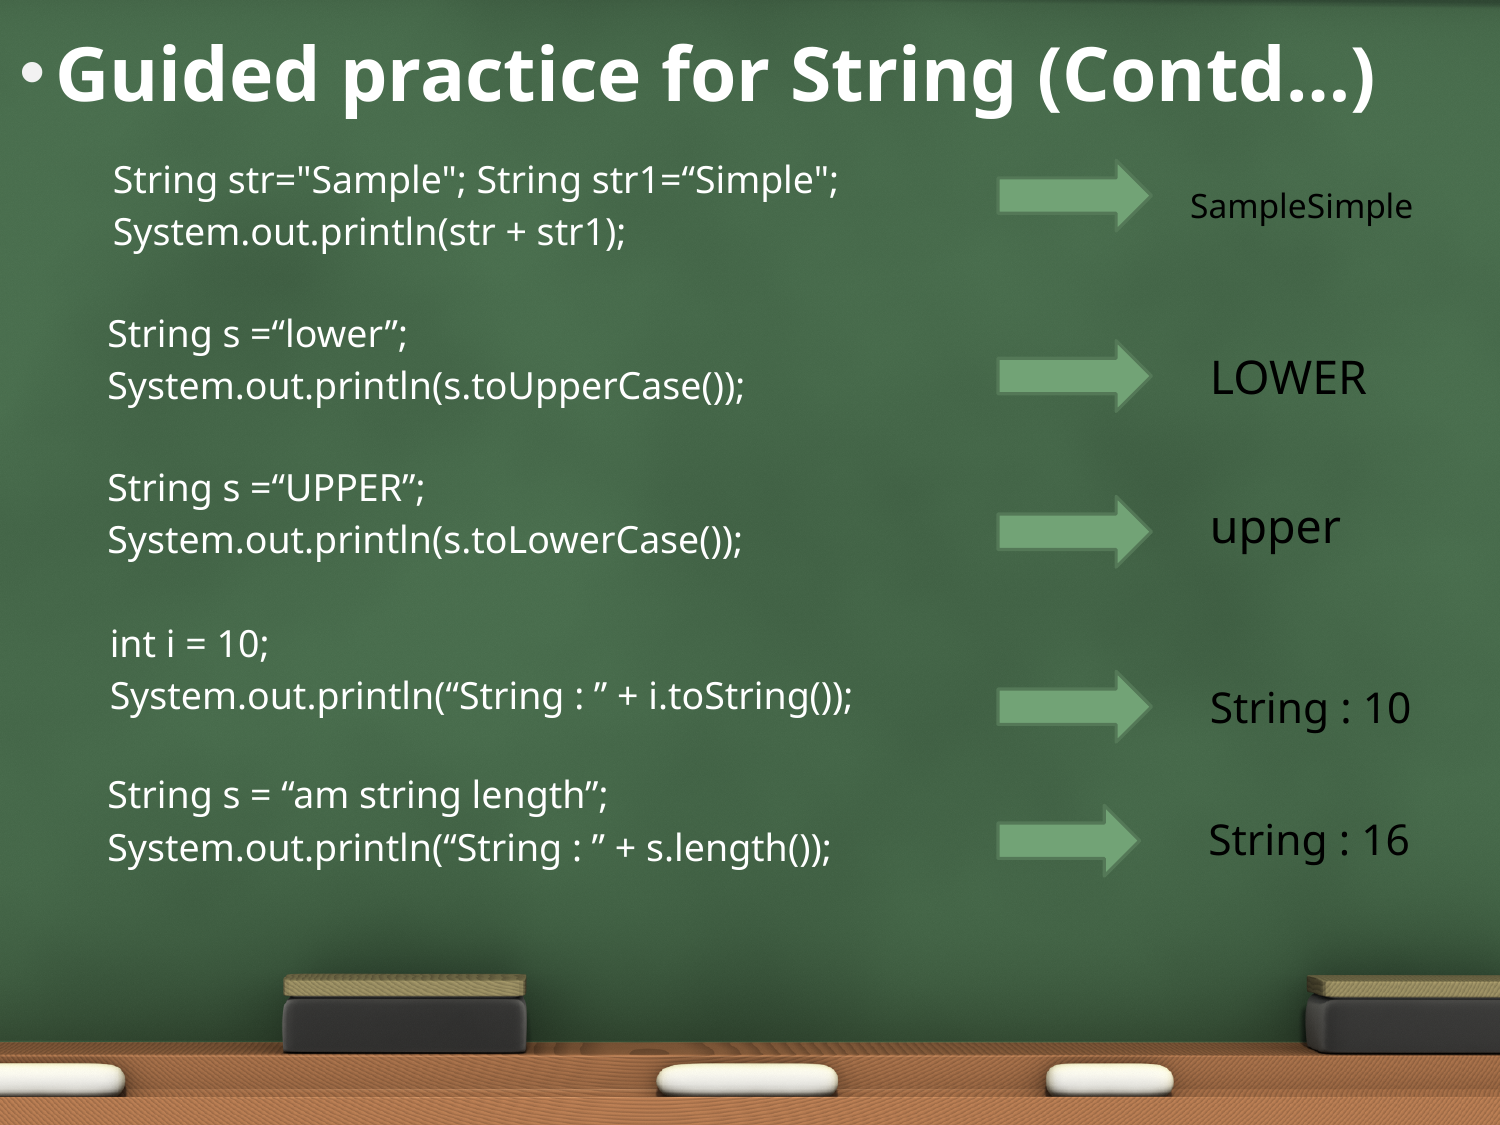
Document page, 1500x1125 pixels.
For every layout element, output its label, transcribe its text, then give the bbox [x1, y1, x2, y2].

text_box [996, 494, 1153, 569]
text_box [996, 803, 1141, 878]
text_box String : 16 [1193, 803, 1430, 874]
list String s = “am string length”; System.out.println(“String : ” + s.length()); [83, 763, 1046, 894]
text_box LOWER [1194, 340, 1432, 412]
list int i = 10; System.out.println(“String : ” + i.toString()); [85, 612, 1048, 743]
text_box String : 10 [1194, 671, 1432, 743]
text_box upper [1194, 489, 1432, 561]
text_box [996, 158, 1153, 233]
text_box [996, 669, 1153, 744]
list String s =“UPPER”; System.out.println(s.toLowerCase()); [83, 456, 934, 611]
text_box [996, 339, 1153, 413]
list String str="Sample"; String str1=“Simple"; System.out.println(str + str1); [88, 148, 939, 303]
list String s =“lower”; System.out.println(s.toUpperCase()); [83, 302, 934, 456]
picture [0, 0, 1500, 1125]
title Guided practice for String (Contd…) [4, 18, 1500, 124]
text_box SampleSimple [1175, 170, 1435, 241]
